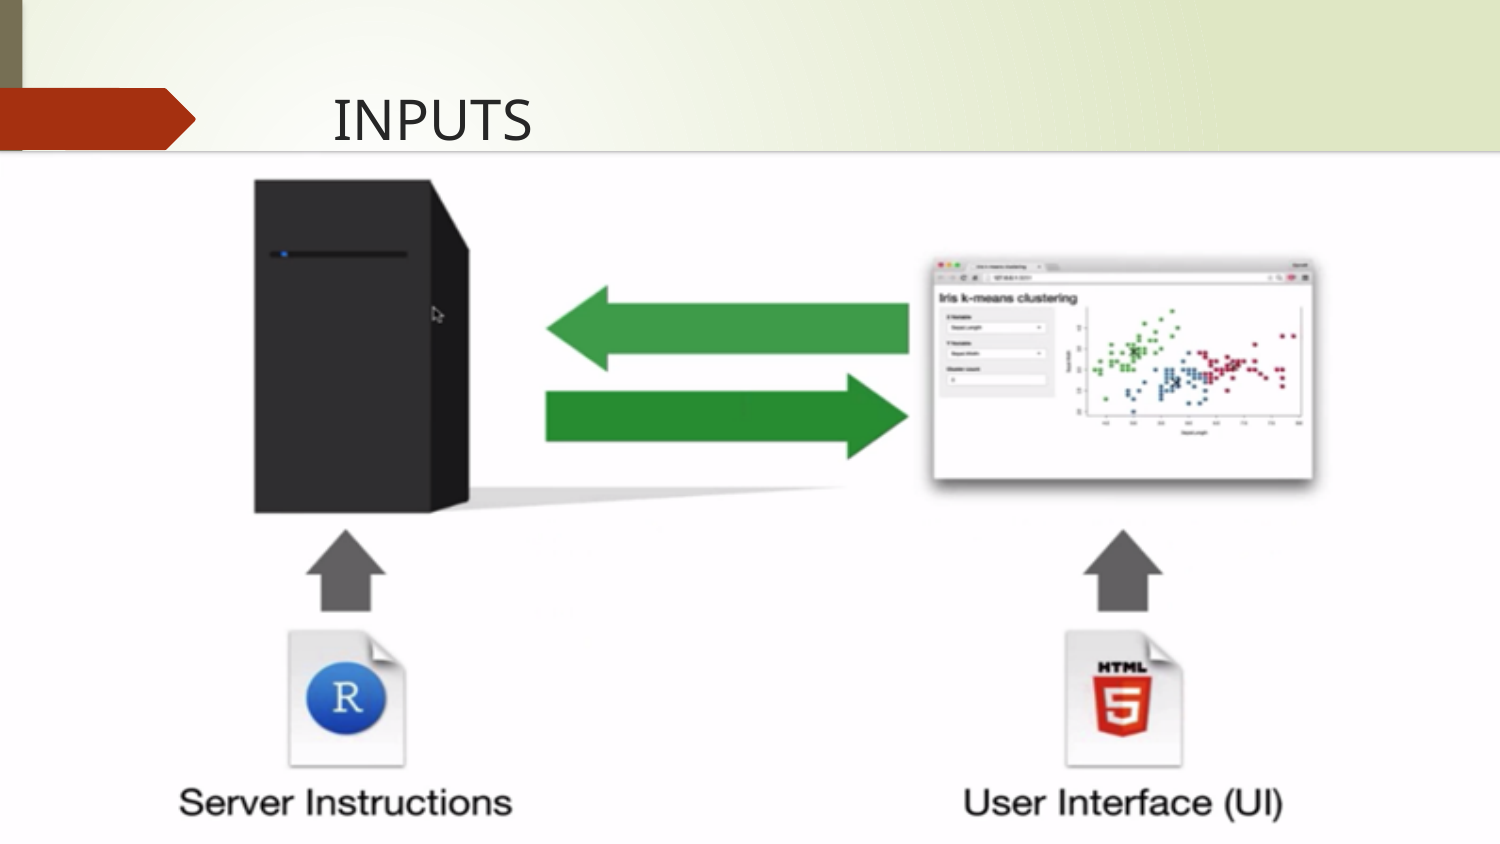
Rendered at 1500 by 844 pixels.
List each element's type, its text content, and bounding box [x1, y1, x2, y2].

title INPUTS [319, 76, 1416, 150]
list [0, 151, 1500, 844]
